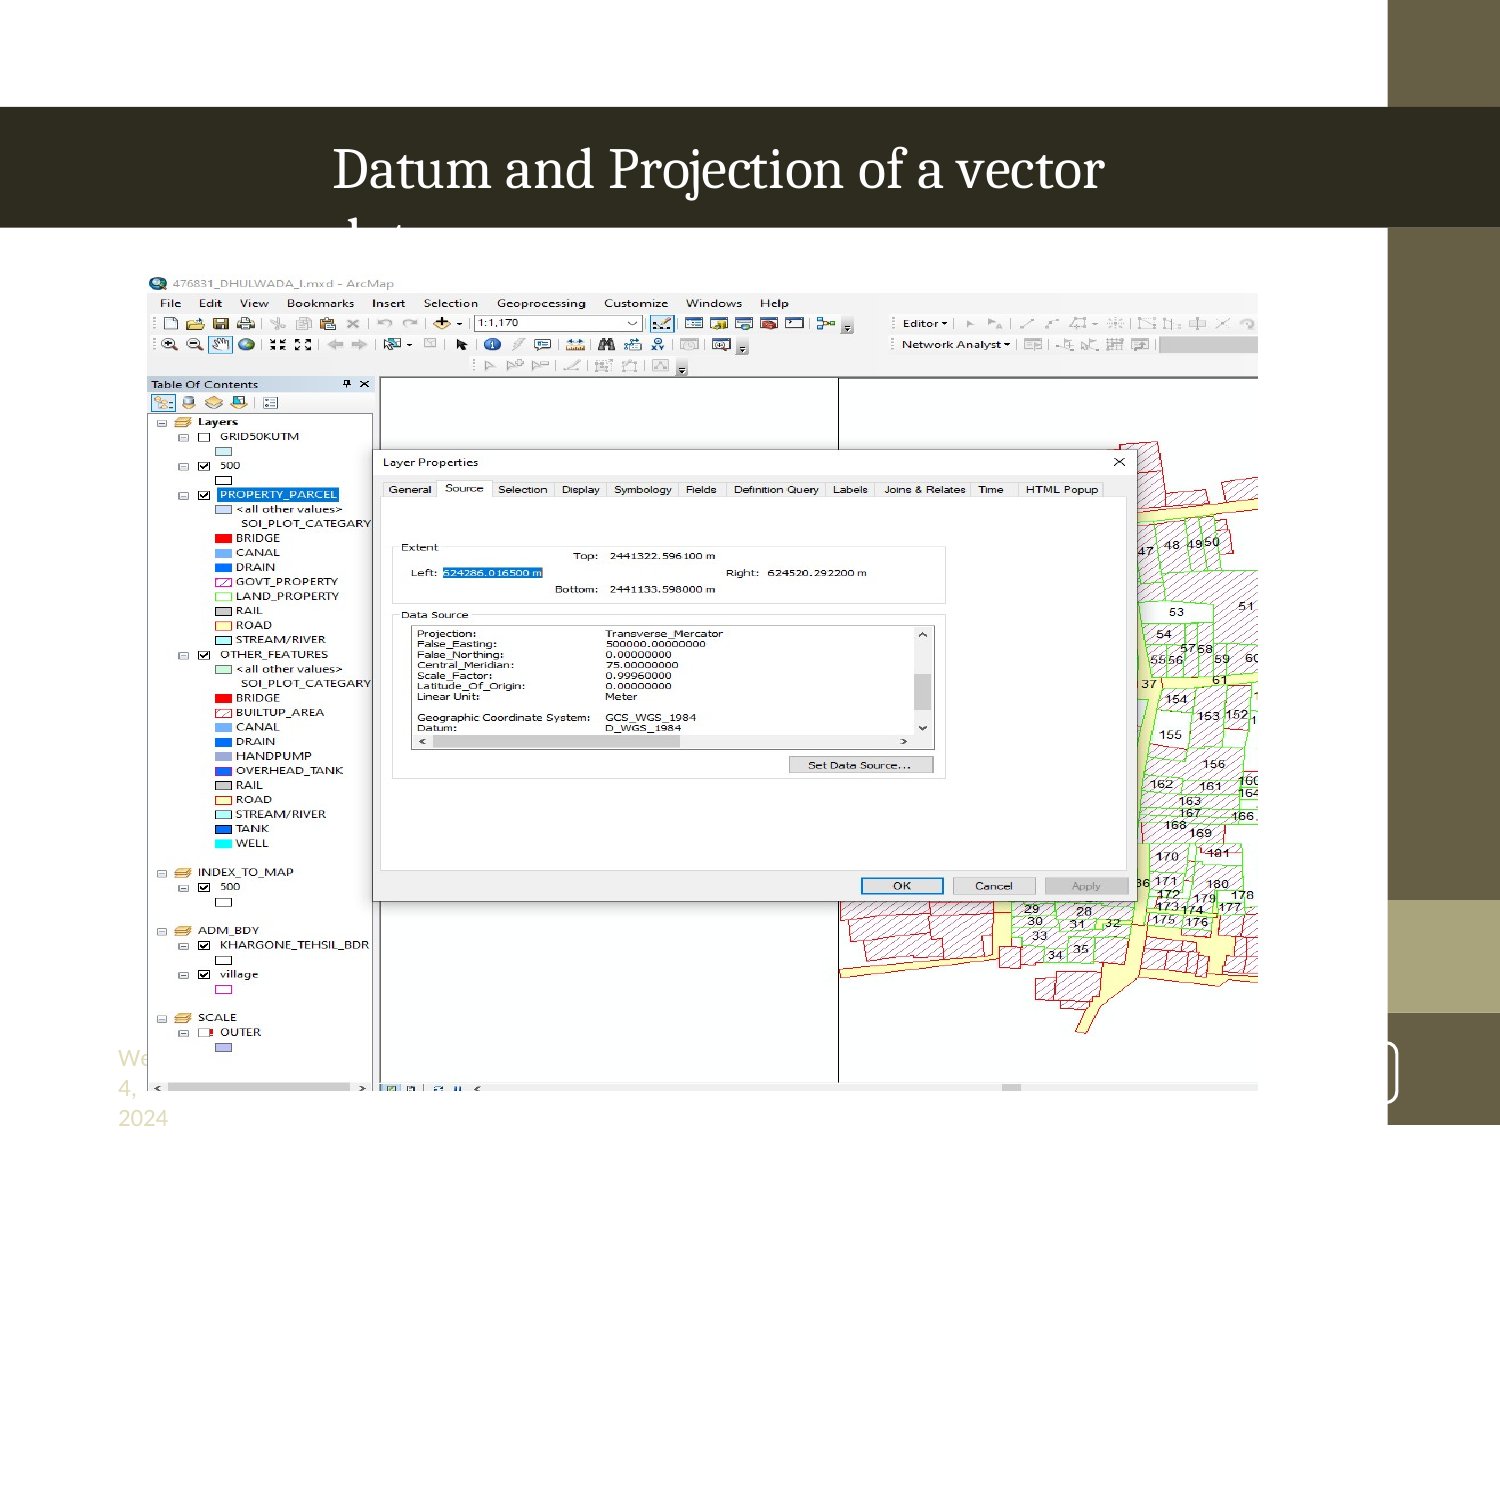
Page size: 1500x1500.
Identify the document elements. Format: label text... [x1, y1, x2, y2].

text_box [0, 106, 1500, 228]
text_box Wednesday, September 4, 2024 [116, 1039, 384, 1132]
text_box [1387, 900, 1500, 1013]
text_box [1387, 1013, 1500, 1125]
text_box [1386, 1042, 1397, 1103]
text_box [1387, 0, 1500, 106]
picture [147, 274, 1258, 1091]
text_box [1387, 228, 1500, 900]
title Datum and Projection of a vector data [330, 127, 1198, 273]
